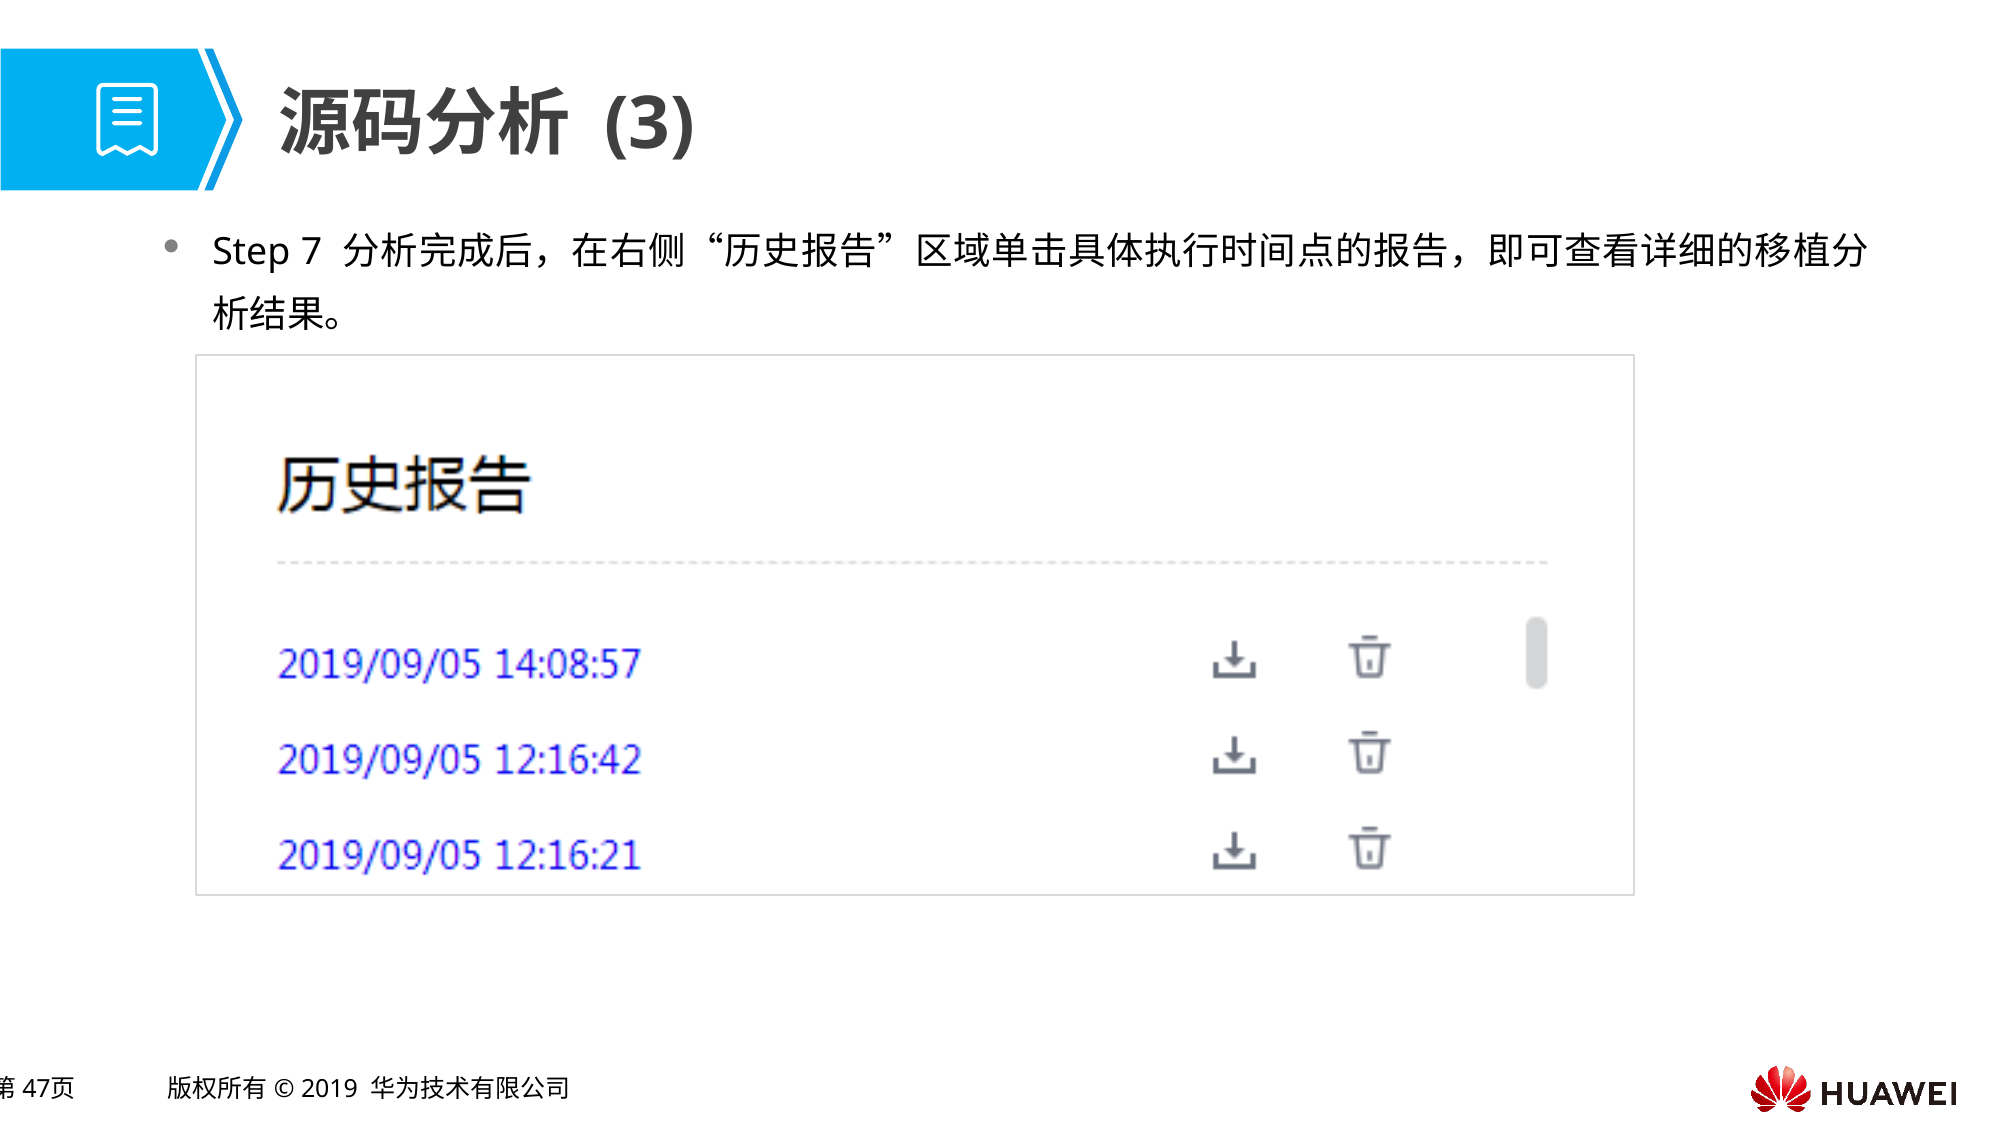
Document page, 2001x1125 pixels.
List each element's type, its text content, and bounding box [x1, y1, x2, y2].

list Step 7 分析完成后，在右侧“历史报告”区域单击具体执行时间点的报告，即可查看详细的移植分析结果。 [149, 202, 1883, 971]
picture [196, 355, 1634, 894]
picture [1751, 1066, 1956, 1112]
title 源码分析 (3) [261, 67, 1875, 173]
